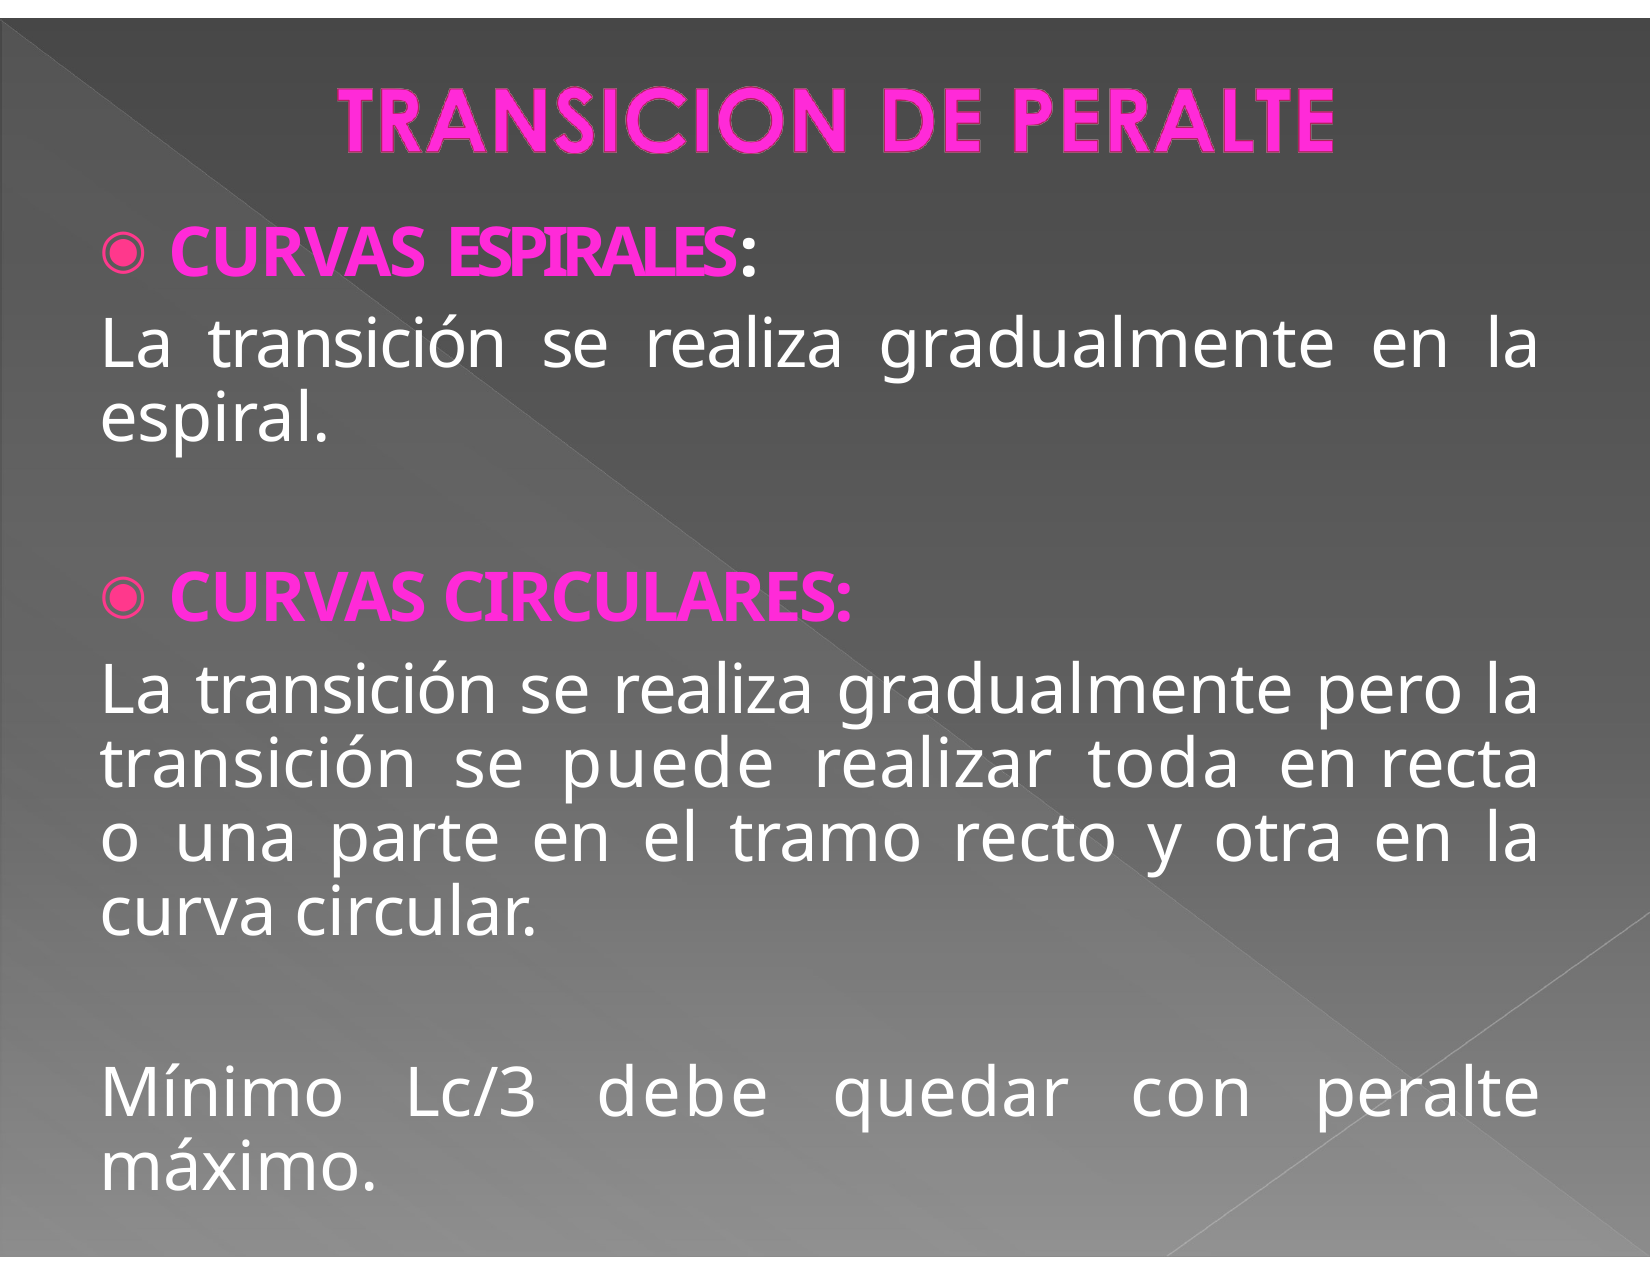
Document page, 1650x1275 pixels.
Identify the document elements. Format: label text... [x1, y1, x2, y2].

text_box CURVAS ESPIRALES: La transición se realiza gradualmente en la espiral. CURVAS CIRCULARES: La transición se realiza gradualmente pero la transición se puede realizar toda en recta o una parte en el tramo recto y otra en la curva circular. Mínimo Lc/3 debe quedar con peralte máximo. [97, 197, 1542, 1205]
picture [0, 18, 1650, 1257]
